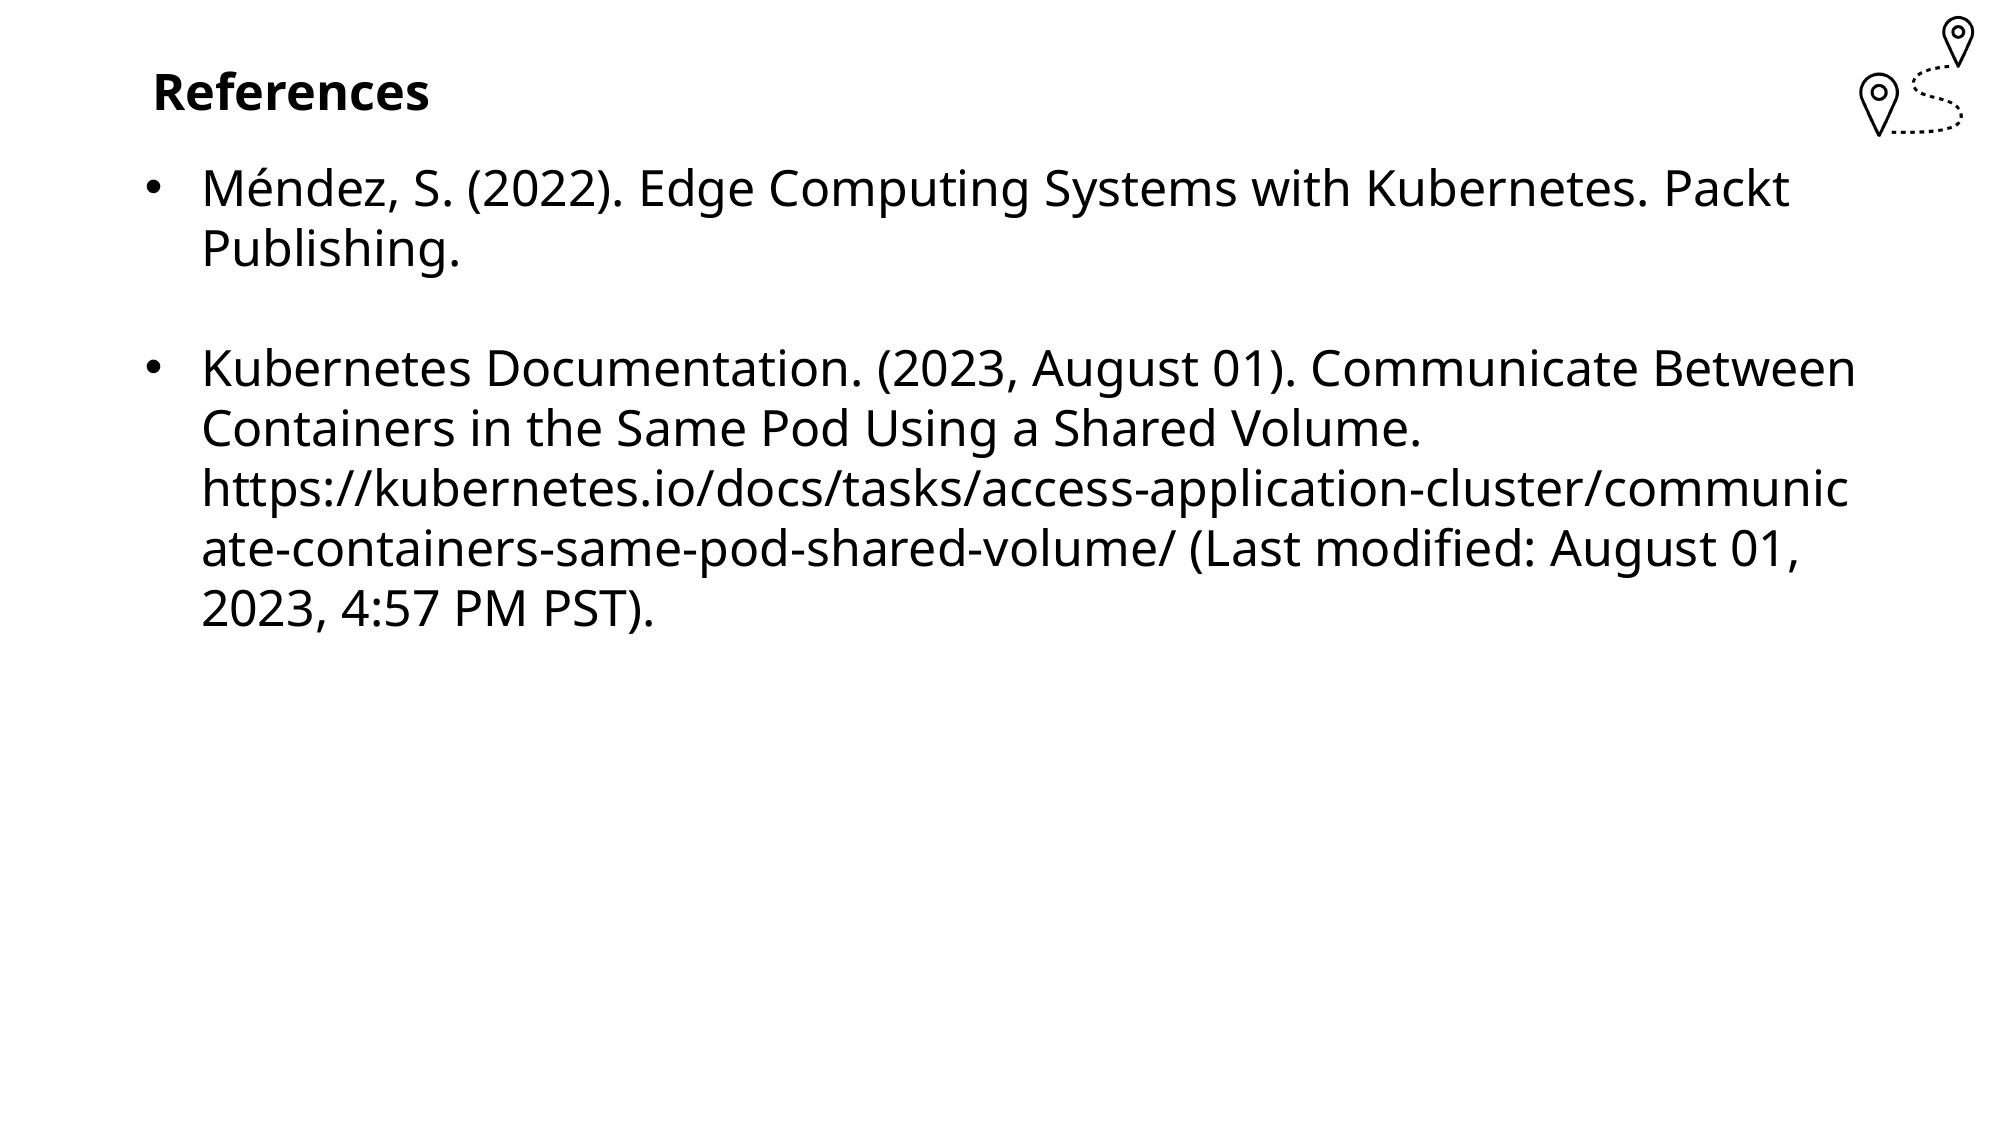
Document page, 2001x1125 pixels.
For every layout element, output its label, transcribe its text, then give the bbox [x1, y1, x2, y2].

text_box Méndez, S. (2022). Edge Computing Systems with Kubernetes. Packt Publishing. Kubernetes Documentation. (2023, August 01). Communicate Between Containers in the Same Pod Using a Shared Volume. https://kubernetes.io/docs/tasks/access-application-cluster/communicate-containers-same-pod-shared-volume/ (Last modified: August 01, 2023, 4:57 PM PST). [129, 148, 1891, 734]
picture [1842, 5, 1992, 154]
title References [137, 59, 1842, 130]
